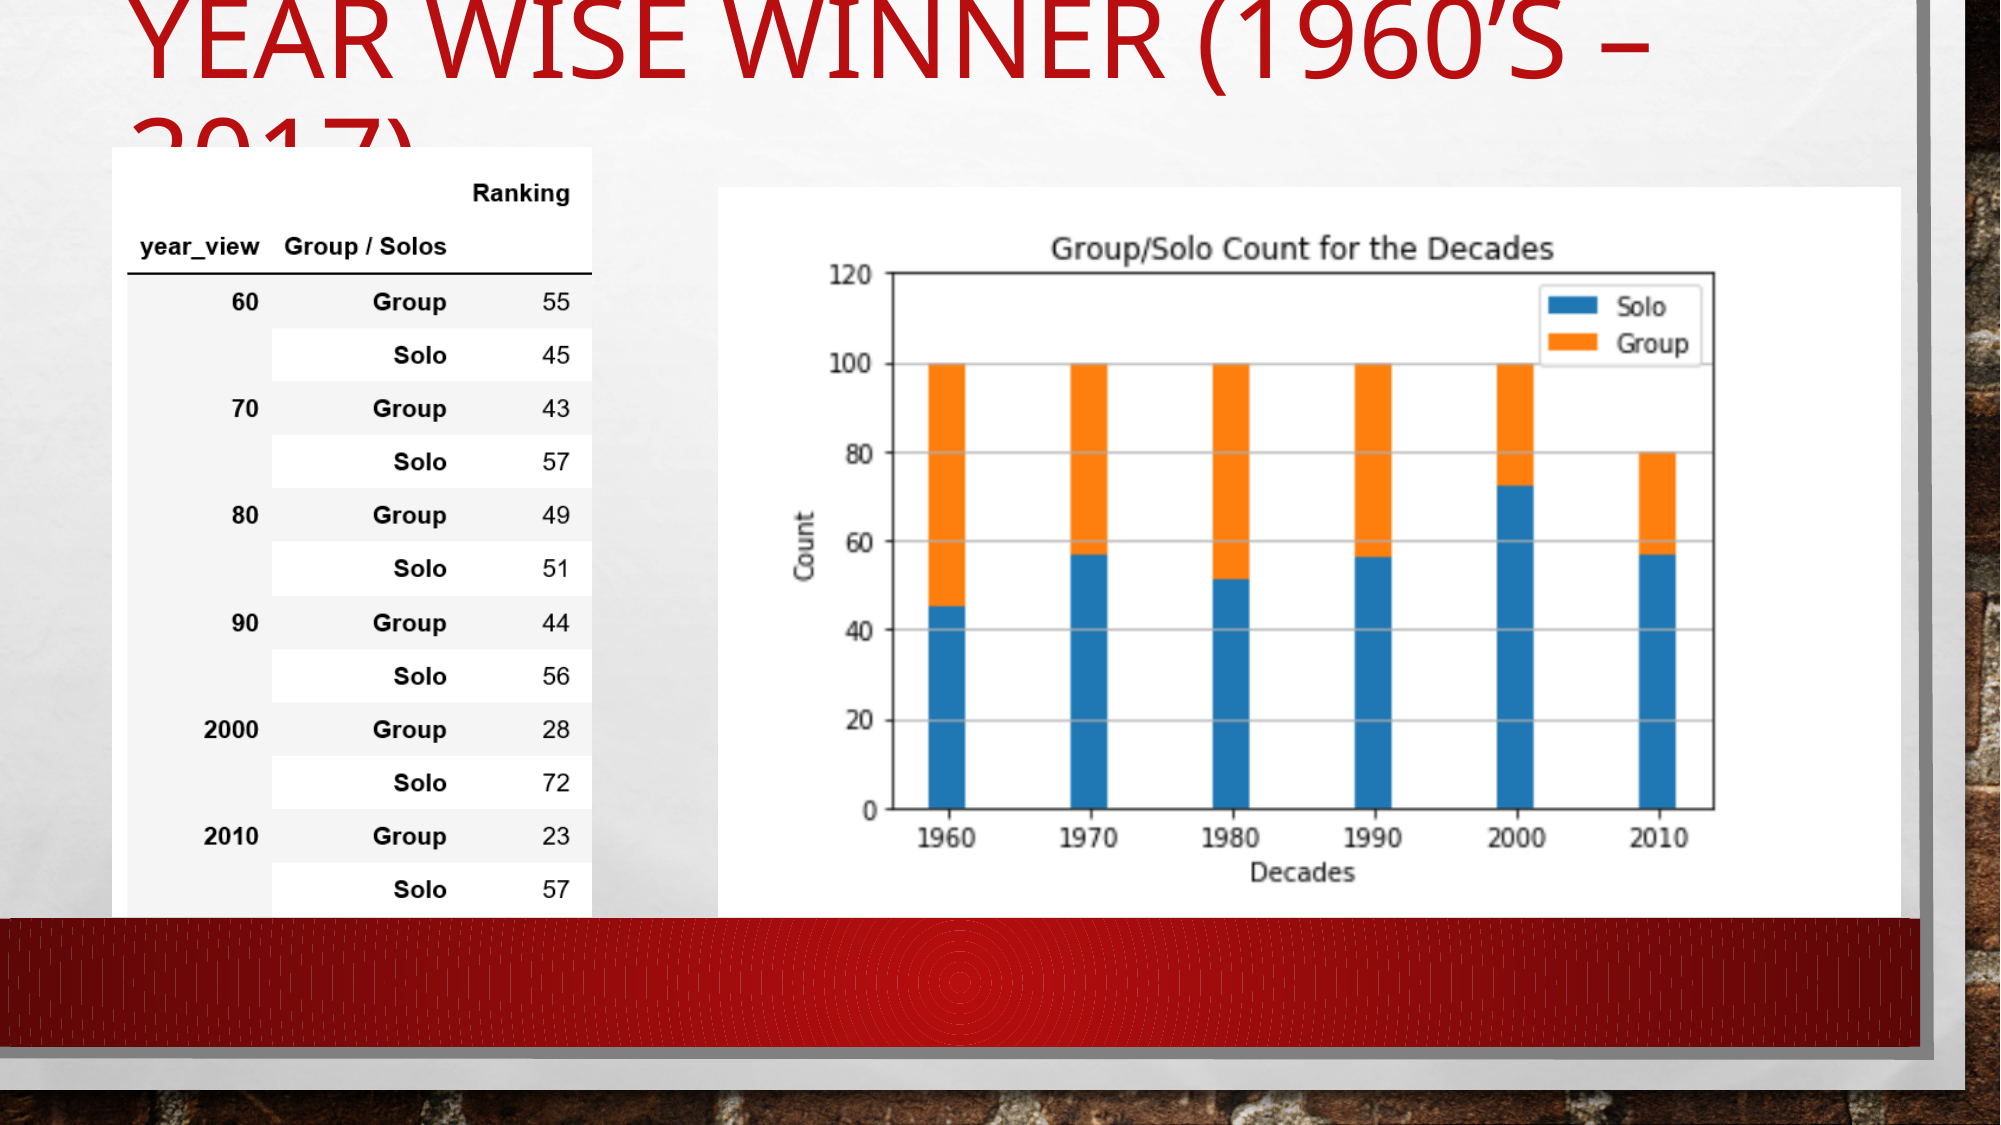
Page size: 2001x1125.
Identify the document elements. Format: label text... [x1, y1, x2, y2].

title year wise winner (1960’s – 2017) [112, 8, 1818, 198]
picture [718, 187, 1902, 917]
picture [112, 147, 592, 917]
picture [0, 0, 2000, 1125]
